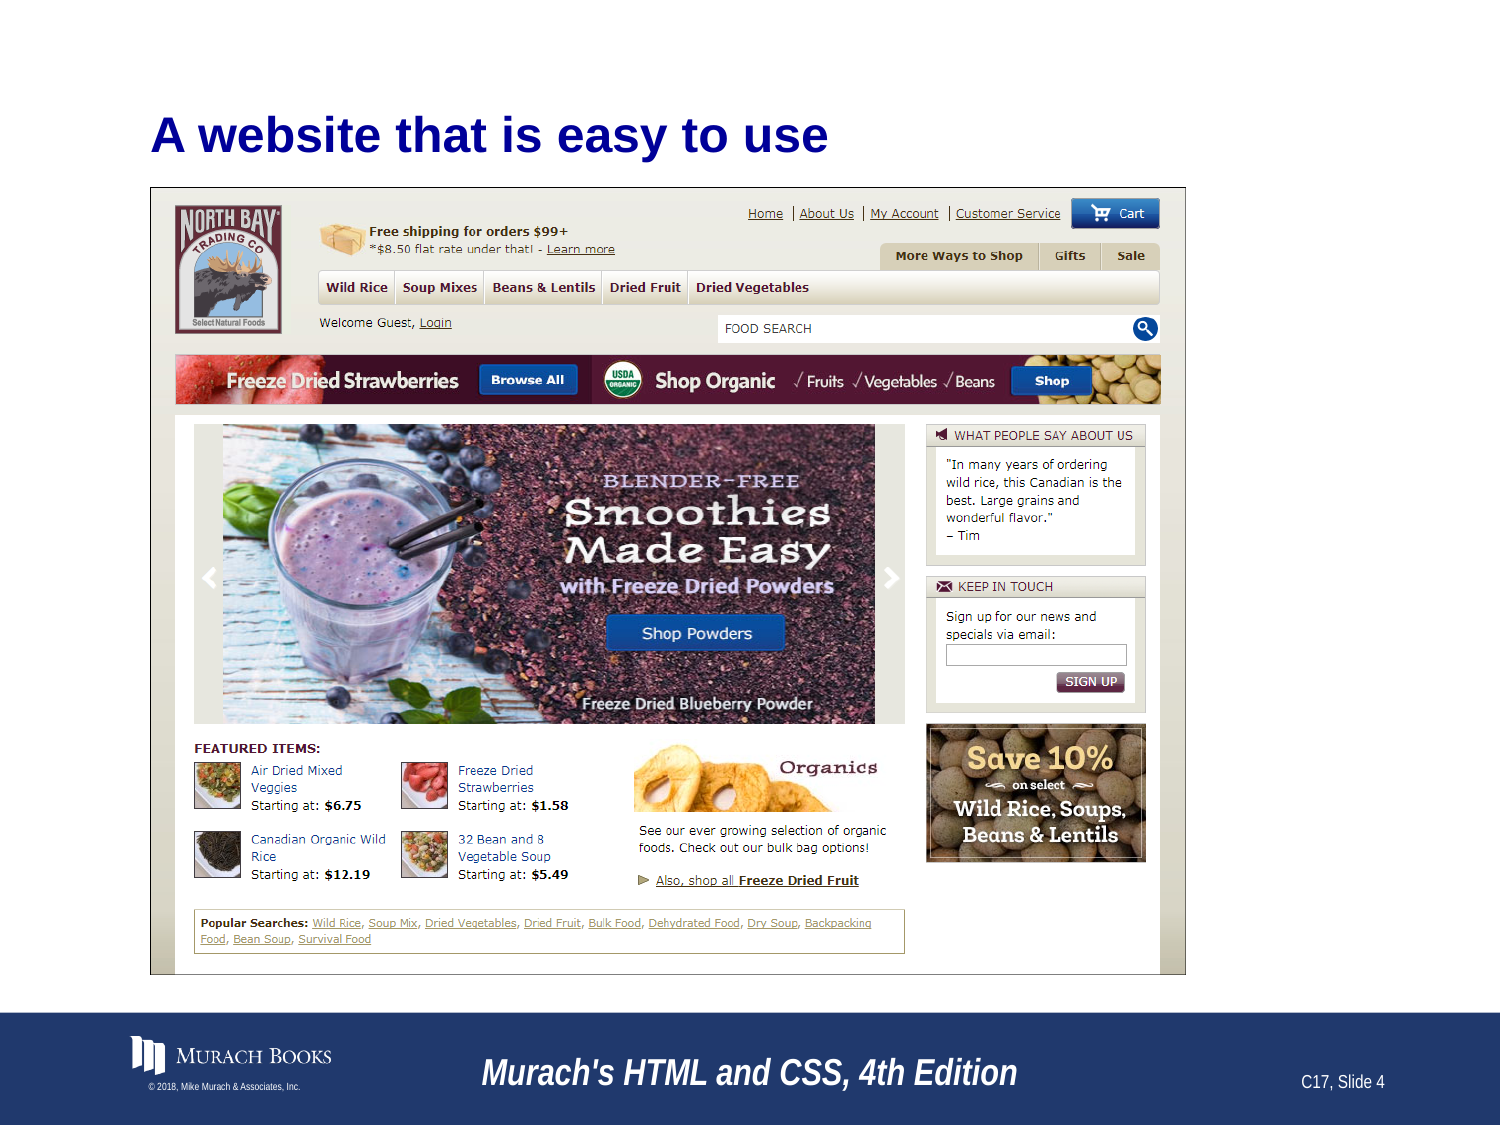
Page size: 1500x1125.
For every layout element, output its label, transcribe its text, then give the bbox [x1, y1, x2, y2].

title A website that is easy to use [150, 102, 1350, 164]
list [149, 187, 1186, 976]
slide_number Murach's HTML and CSS, 4th Edition [450, 1025, 1050, 1100]
slide_number C17, Slide 4 [1087, 1025, 1400, 1100]
footer © 2018, Mike Murach & Associates, Inc. [0, 1025, 450, 1100]
